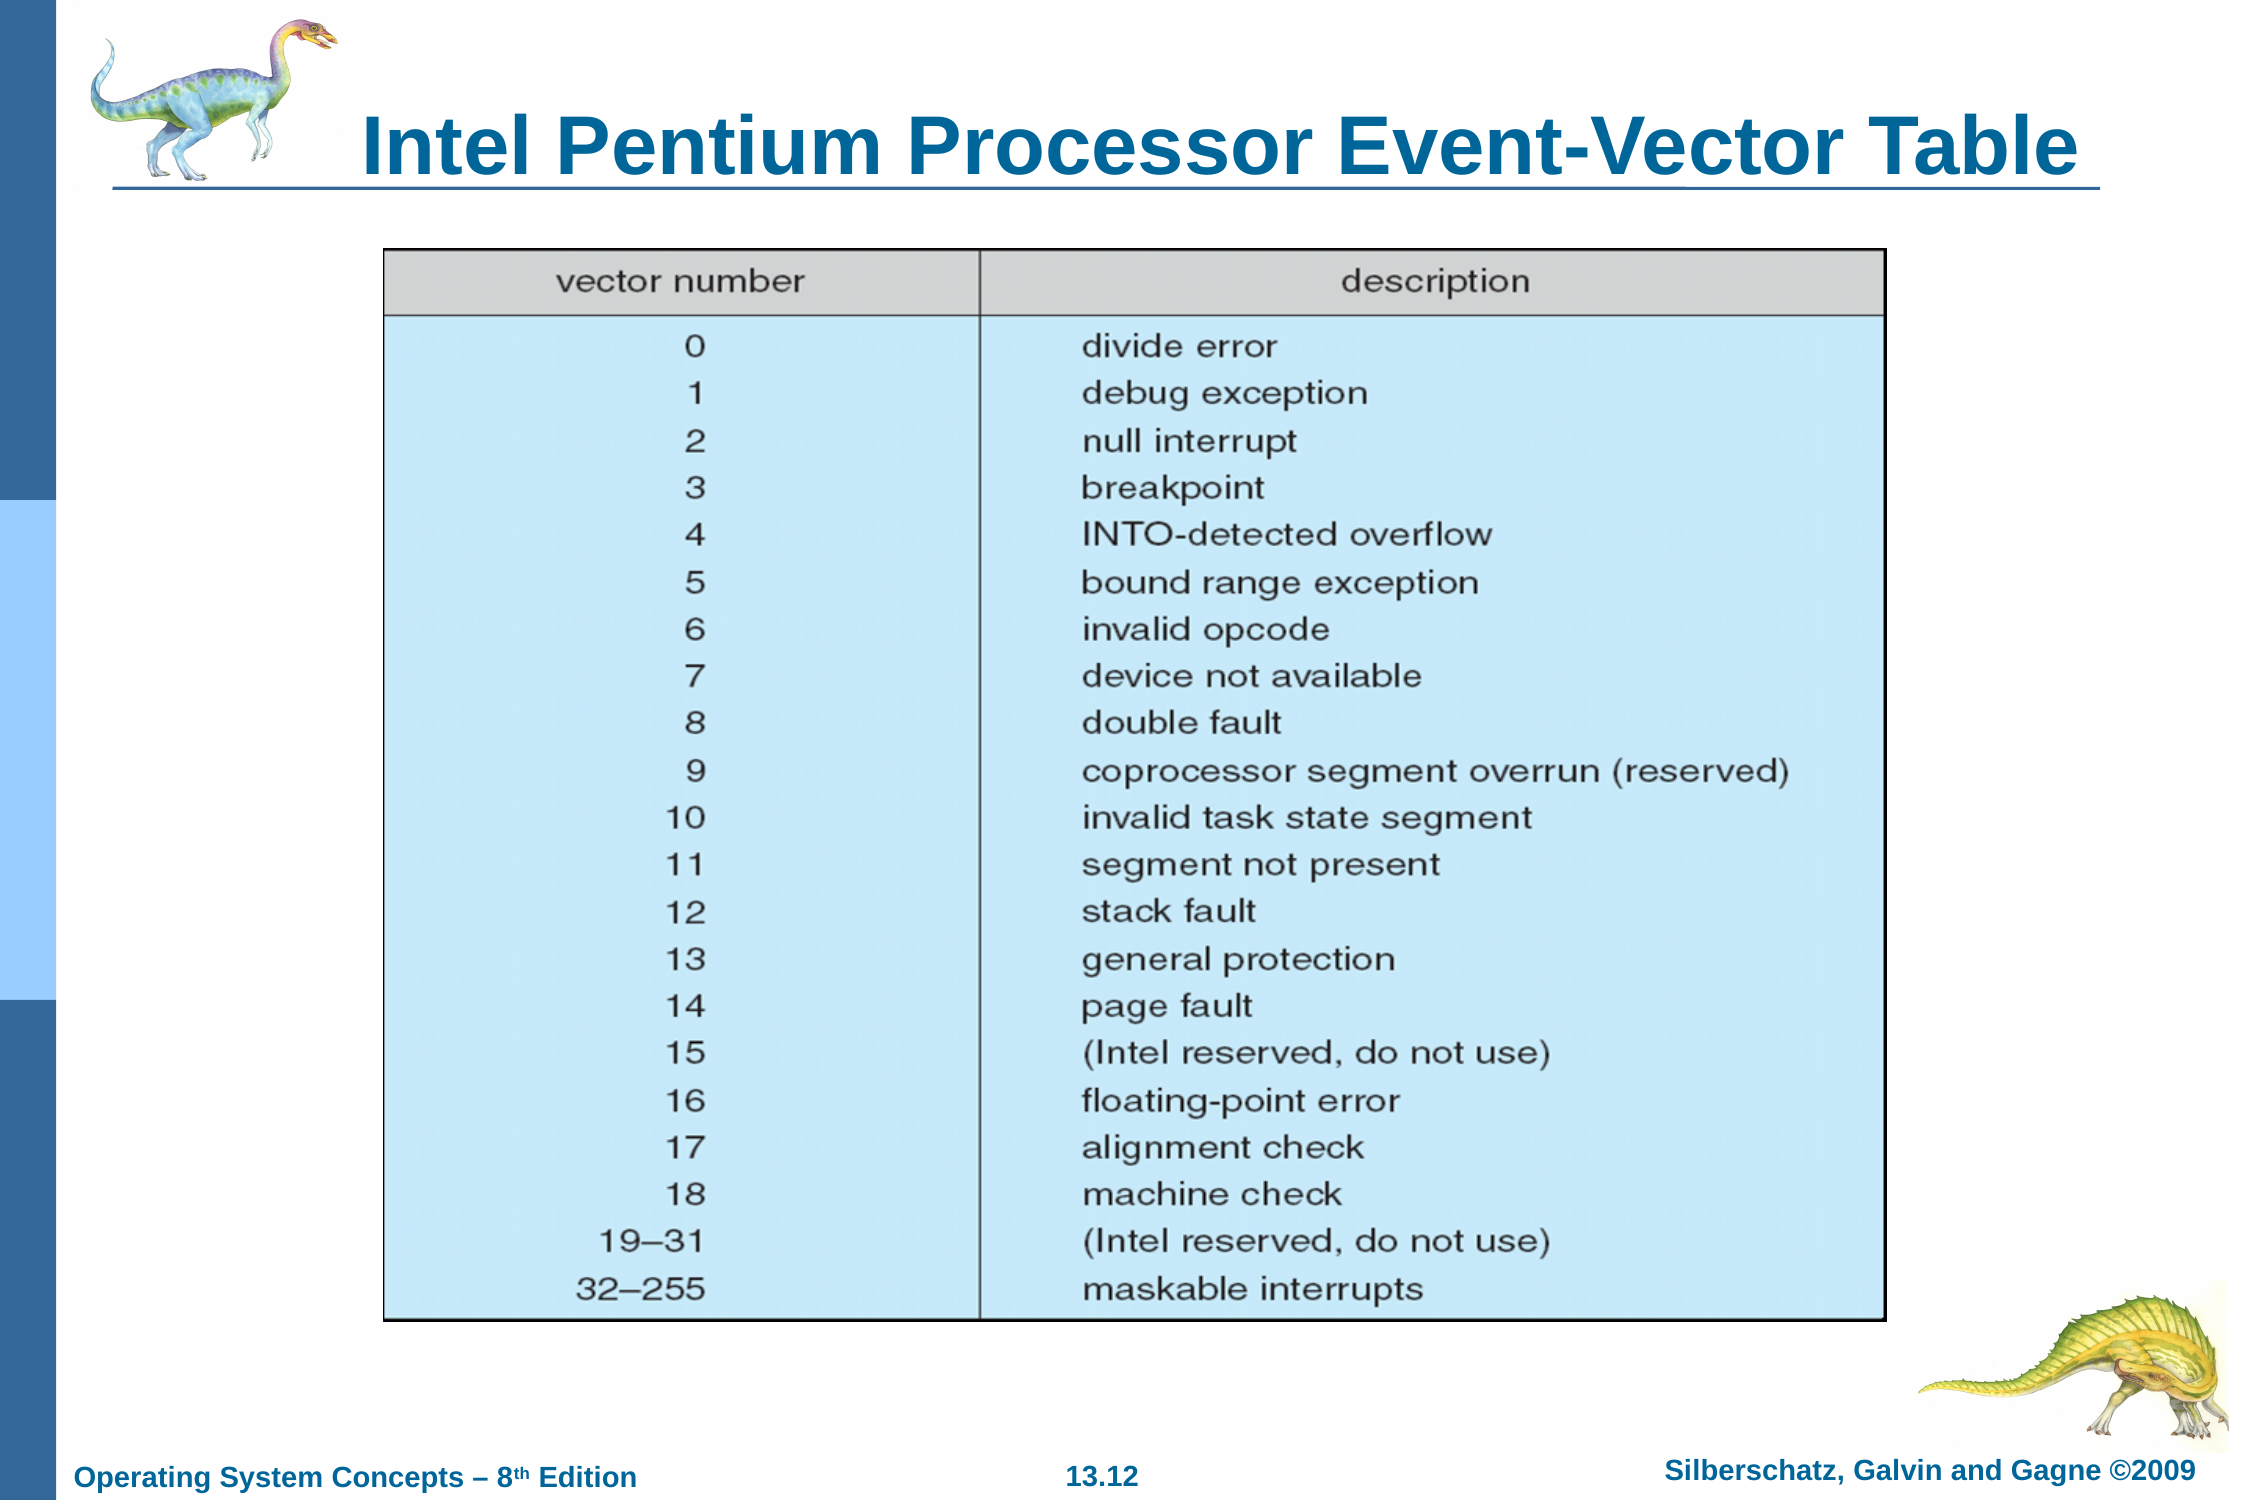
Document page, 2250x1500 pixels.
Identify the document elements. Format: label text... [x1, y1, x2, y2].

title Intel Pentium Processor Event-Vector Table [264, 35, 2178, 203]
picture [383, 248, 1887, 1322]
picture [70, 0, 365, 199]
picture [1913, 1279, 2229, 1453]
